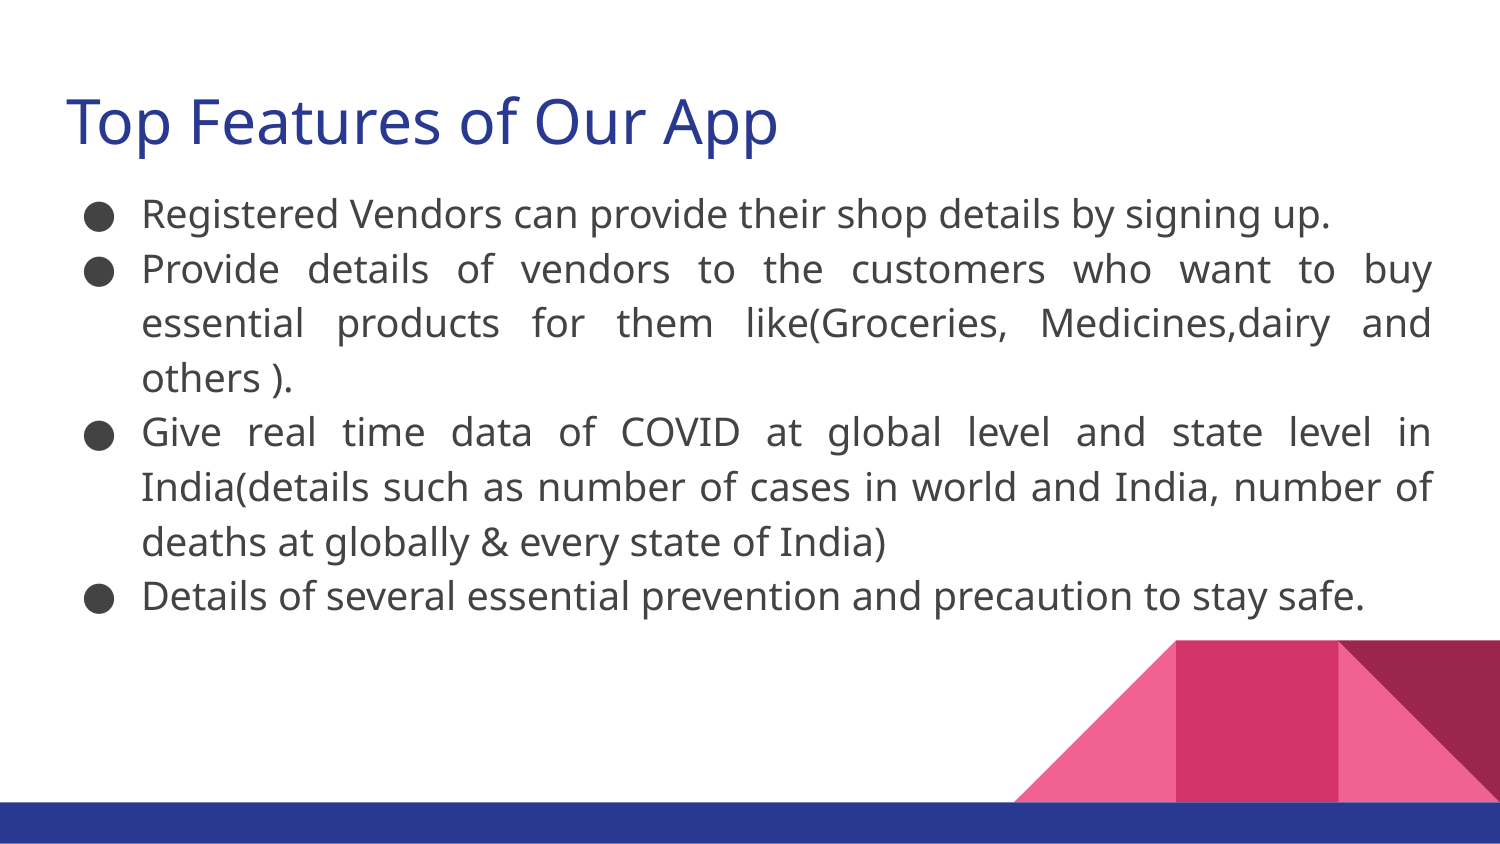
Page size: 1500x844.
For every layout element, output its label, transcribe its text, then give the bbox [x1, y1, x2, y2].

title Top Features of Our App [51, 67, 1449, 166]
list Registered Vendors can provide their shop details by signing up. Provide details of vendors to the customers who want to buy essential products for them like(Groceries, Medicines,dairy and others ). Give real time data of COVID at global level and state level in India(details such as number of cases in world and India, number of deaths at globally & every state of India) Details of several essential prevention and precaution to stay safe. [51, 166, 1449, 715]
